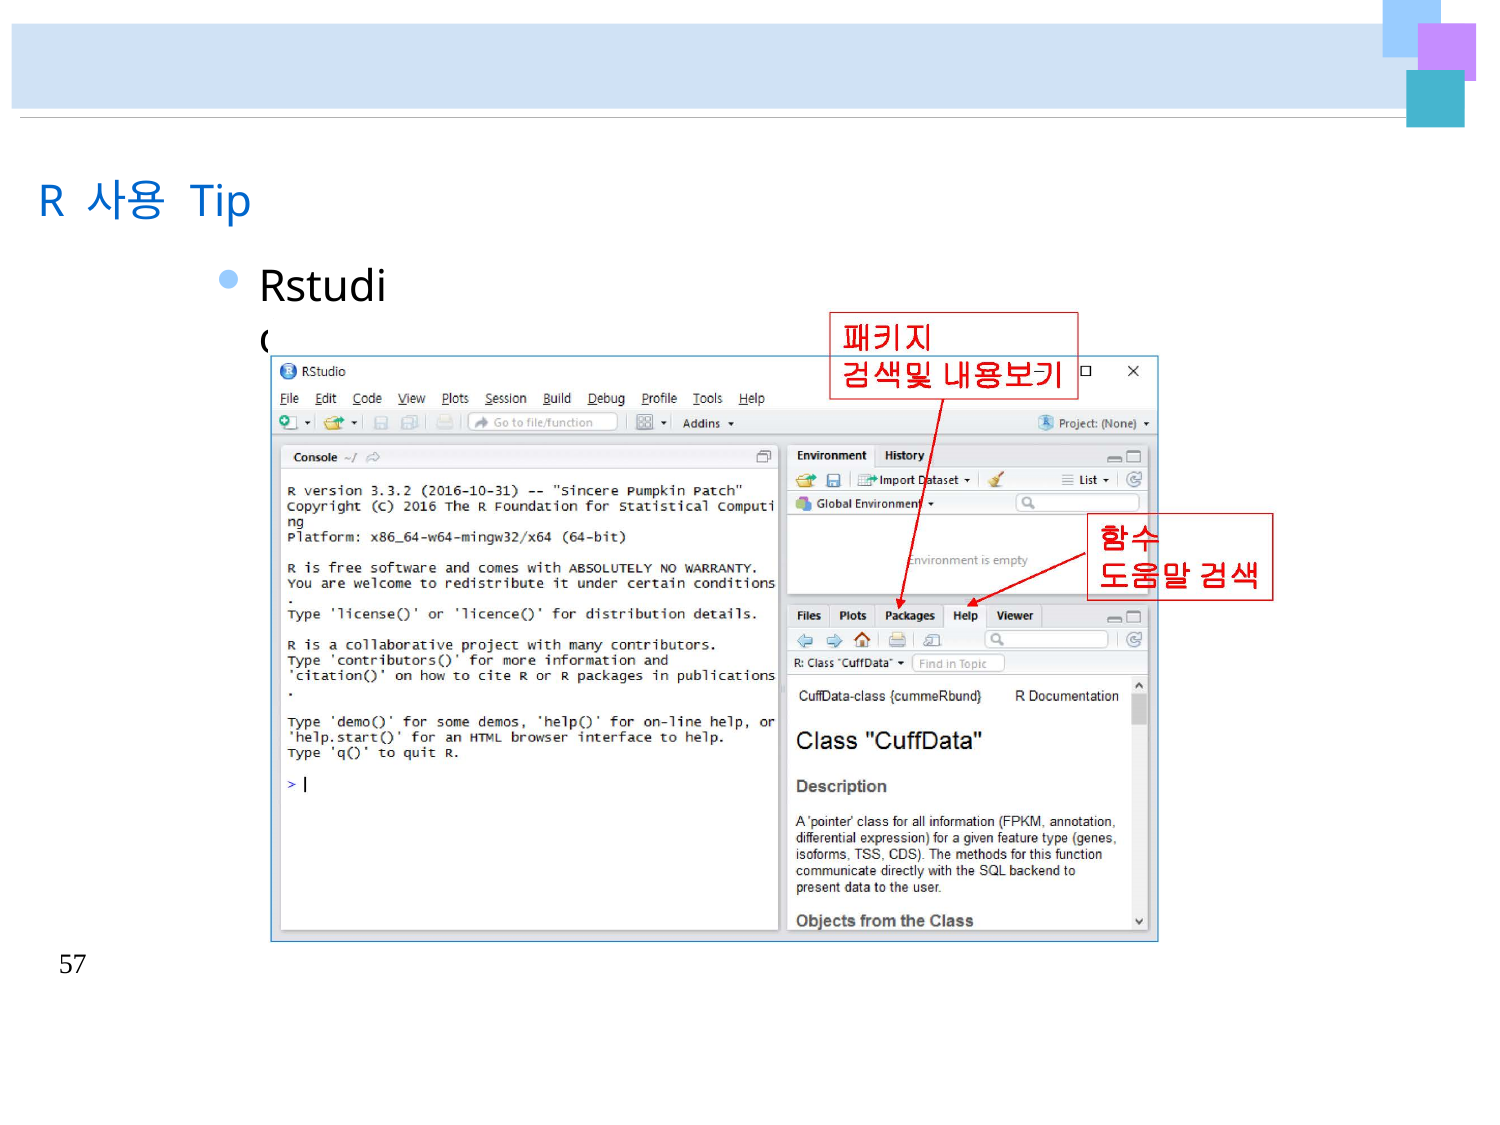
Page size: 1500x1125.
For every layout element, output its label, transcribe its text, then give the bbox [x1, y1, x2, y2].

text_box Rstudio [214, 257, 410, 363]
picture [268, 306, 1277, 948]
slide_number 57 [55, 945, 90, 1125]
title R 사용 Tip [36, 172, 1089, 361]
